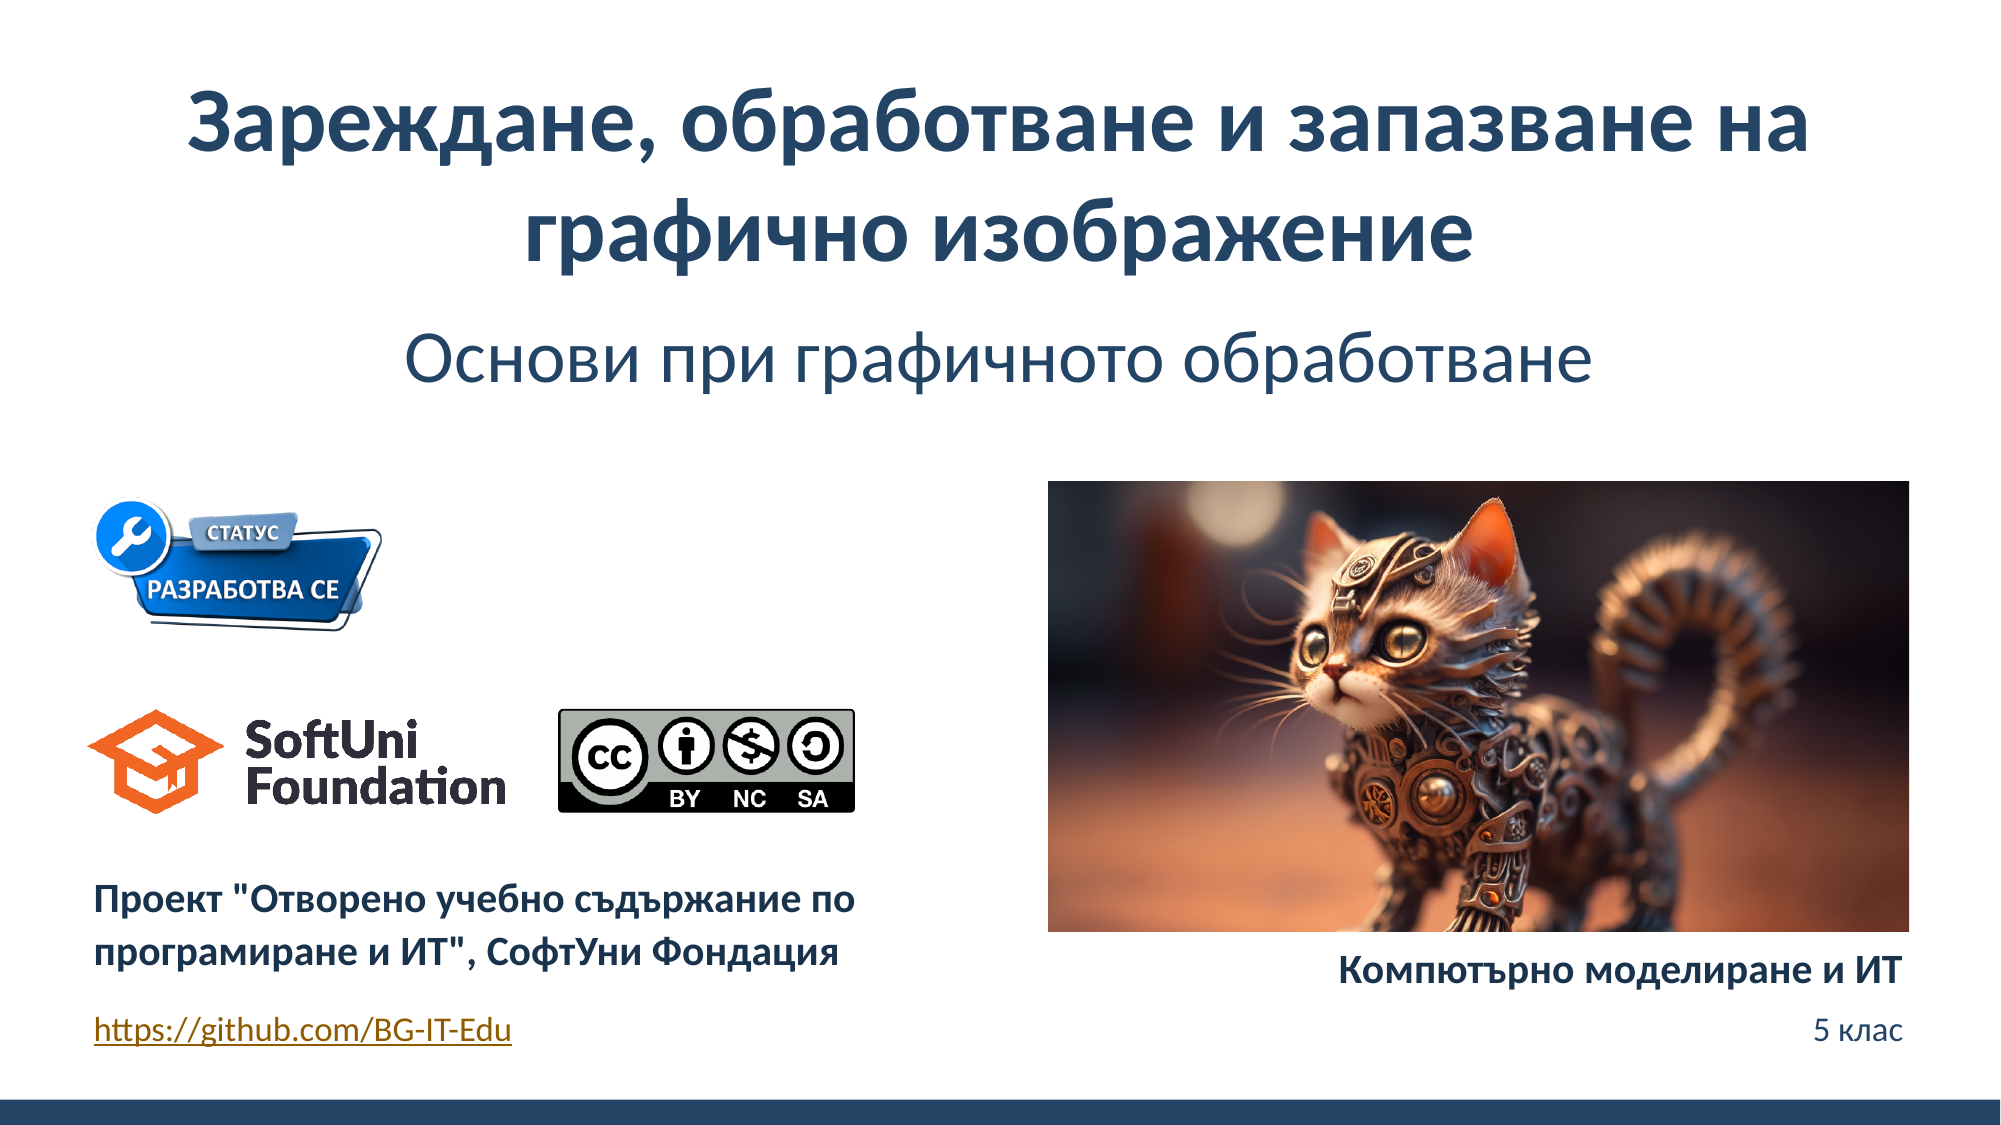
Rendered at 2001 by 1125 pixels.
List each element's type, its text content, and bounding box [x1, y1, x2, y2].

title Зареждане, обработване и запазване на графично изображение [40, 52, 1960, 287]
list Проект "Отворено учебно съдържание по програмиране и ИТ", СофтУни Фондация [87, 861, 868, 981]
list Компютърно моделиране и ИТ [948, 934, 1910, 997]
list https://github.com/BG-IT-Edu [87, 998, 868, 1055]
picture [558, 708, 855, 813]
picture [1047, 481, 1910, 932]
subtitle Основи при графичното обработване [91, 296, 1910, 437]
picture [87, 709, 505, 814]
list 5 клас [1048, 998, 1910, 1055]
picture [90, 495, 382, 632]
